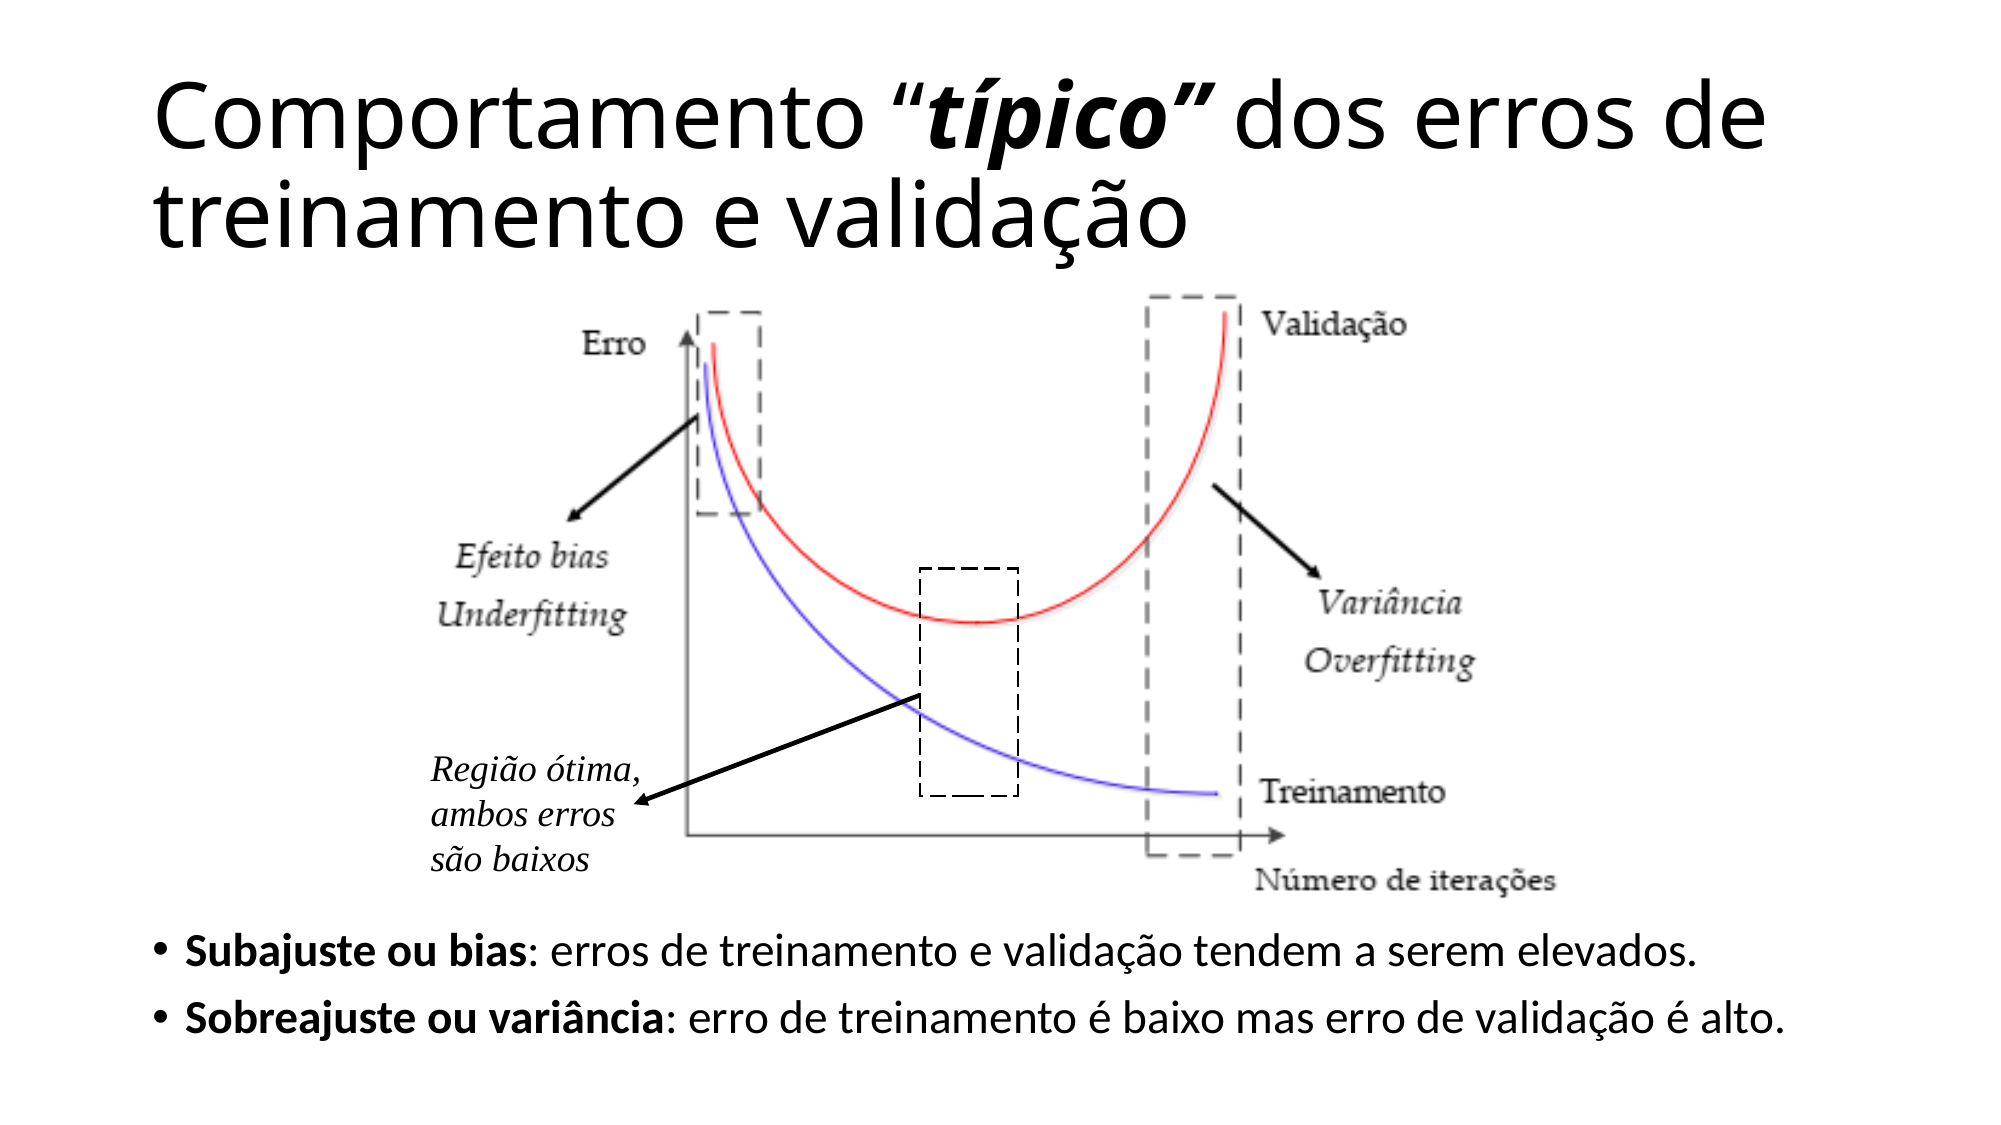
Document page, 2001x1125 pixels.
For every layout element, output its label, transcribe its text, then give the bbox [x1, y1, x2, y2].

title Comportamento “típico” dos erros de treinamento e validação [137, 59, 1901, 278]
list Subajuste ou bias: erros de treinamento e validação tendem a serem elevados. Sobreajuste ou variância: erro de treinamento é baixo mas erro de validação é alto. [137, 918, 1953, 1113]
picture [428, 285, 1572, 903]
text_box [633, 695, 920, 805]
text_box Região ótima, ambos erros são baixos [415, 736, 657, 931]
